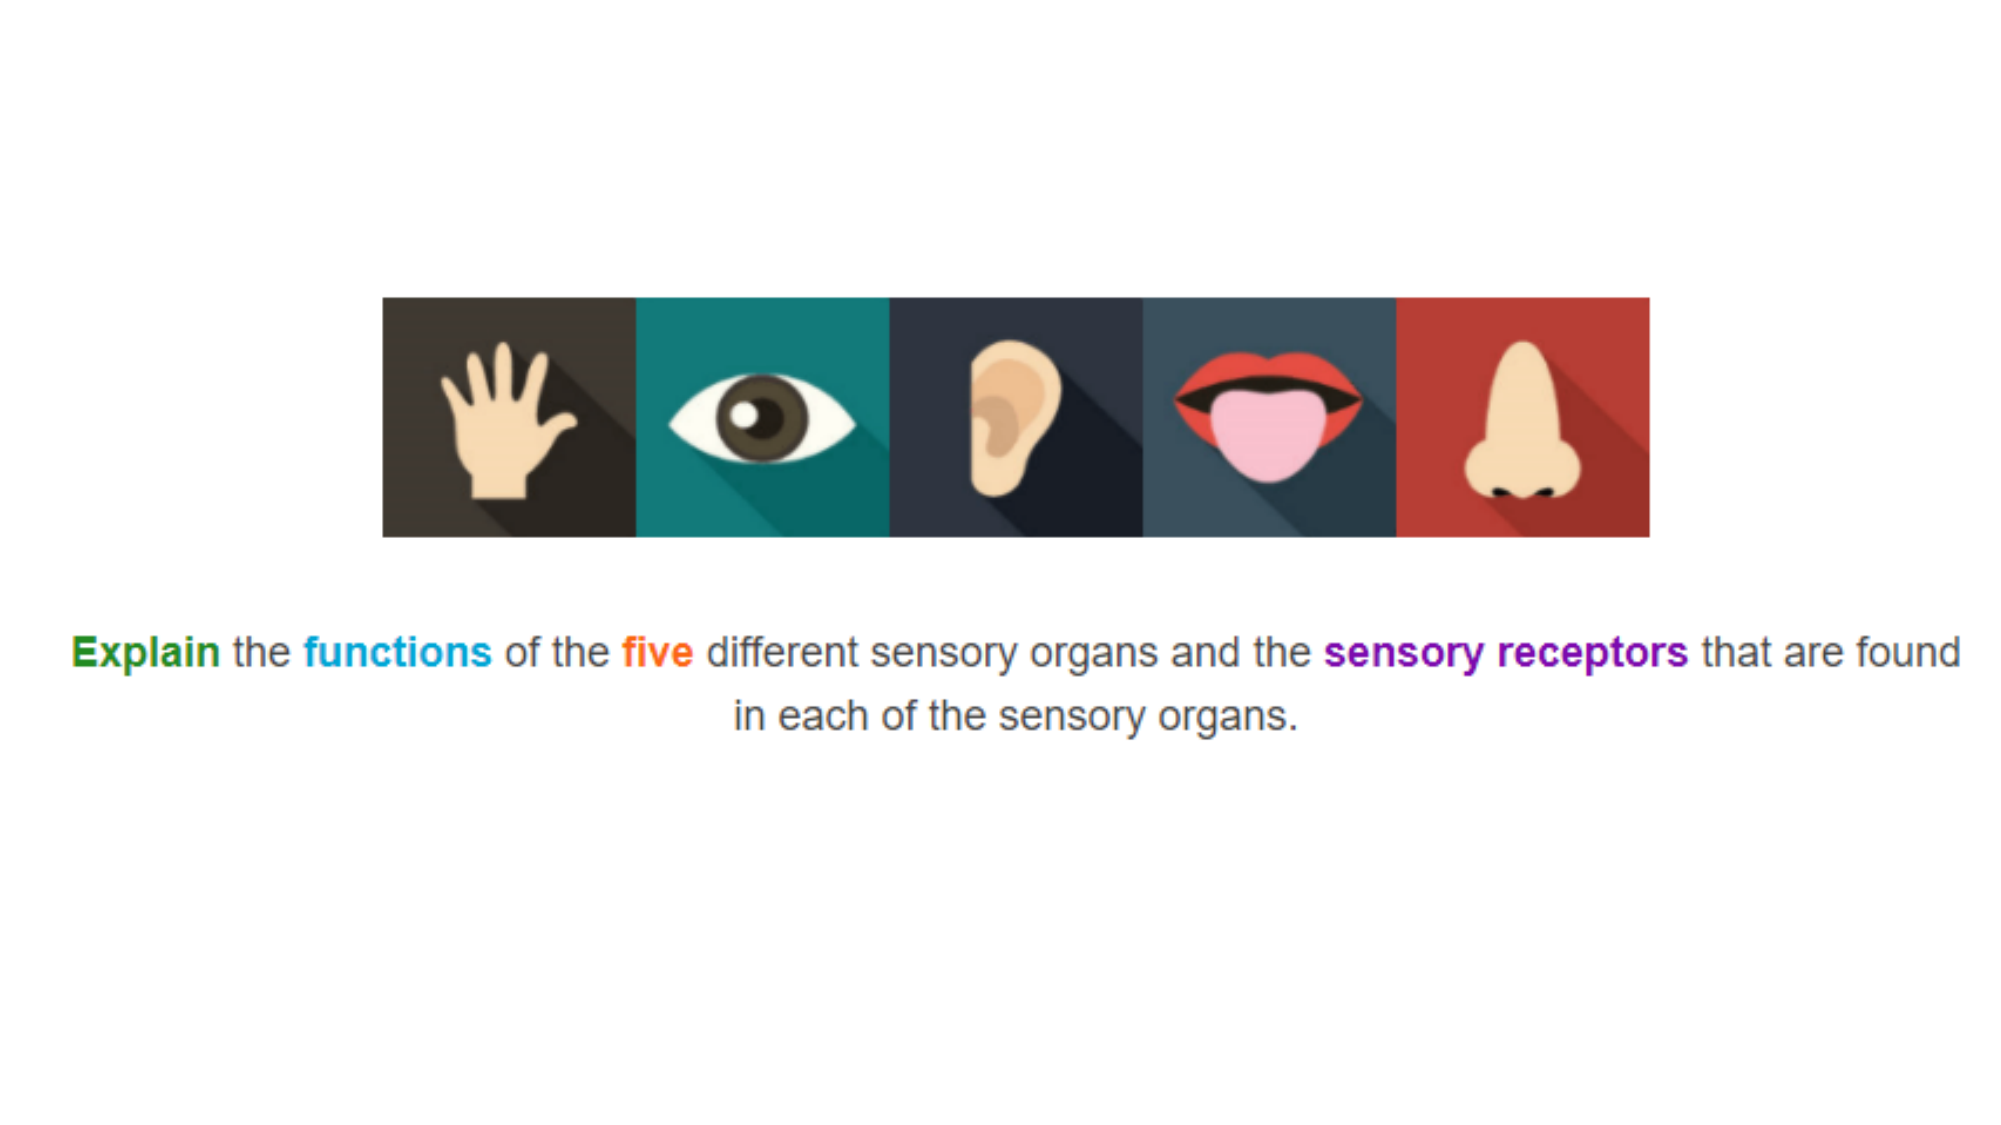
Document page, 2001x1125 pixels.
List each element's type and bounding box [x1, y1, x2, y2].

picture [22, 263, 2000, 773]
